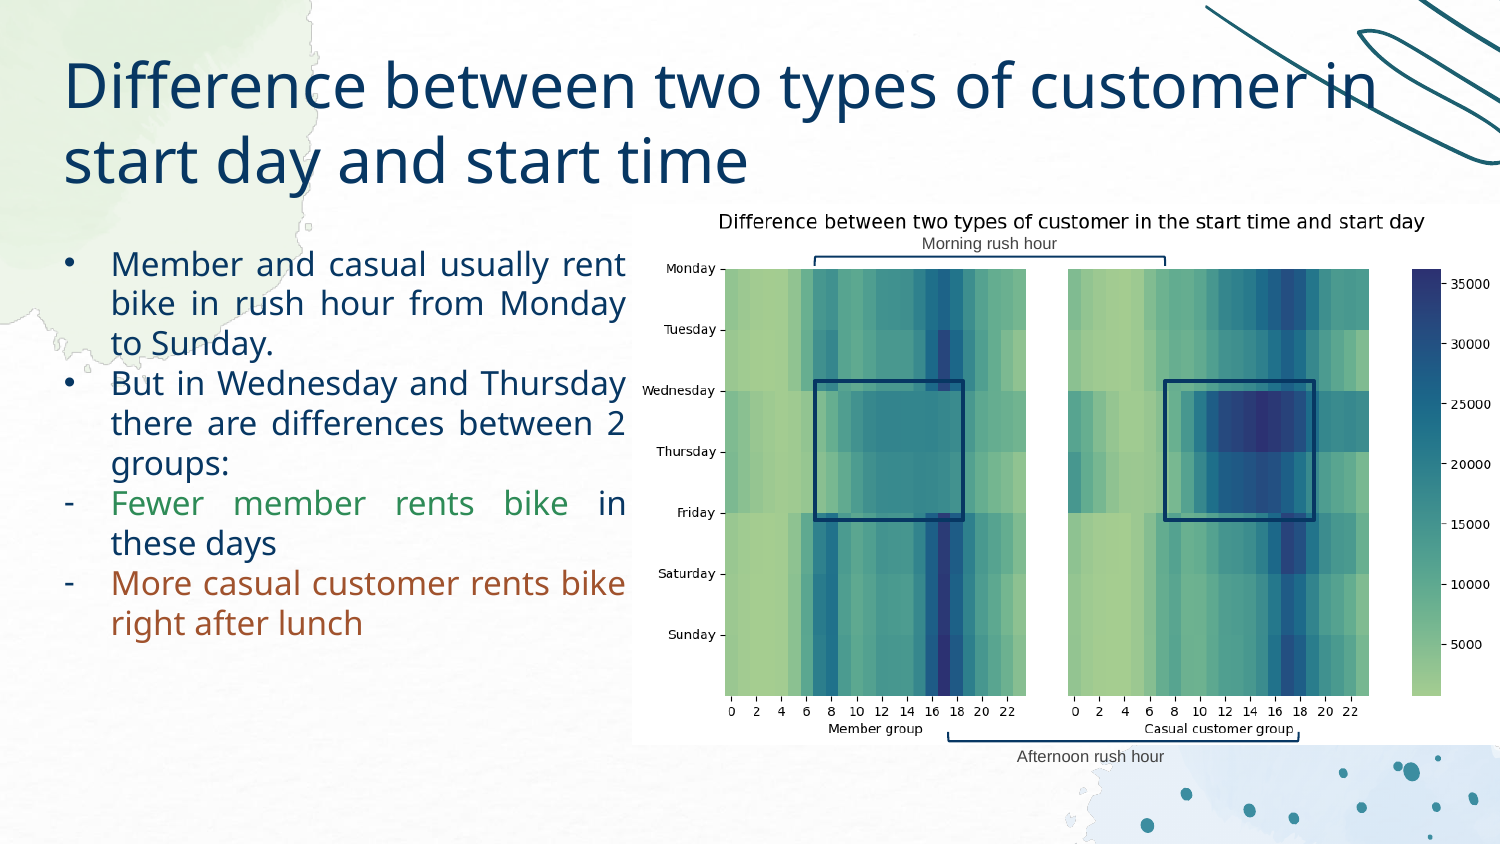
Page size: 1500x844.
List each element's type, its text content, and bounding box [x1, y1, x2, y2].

picture [0, 0, 1500, 844]
text_box Difference between two types of customer in start day and start time [48, 31, 1466, 126]
picture [1412, 112, 1500, 161]
picture [1466, 33, 1500, 97]
picture [1466, 84, 1500, 128]
subtitle Member and casual usually rent bike in rush hour from Monday to Sunday. But in Wednesday and Thursday there are differences between 2 groups: Fewer member rents bike in these days More casual customer rents bike right after lunch [48, 125, 642, 759]
picture [1428, 0, 1500, 46]
text_box Afternoon rush hour [1002, 752, 1180, 773]
